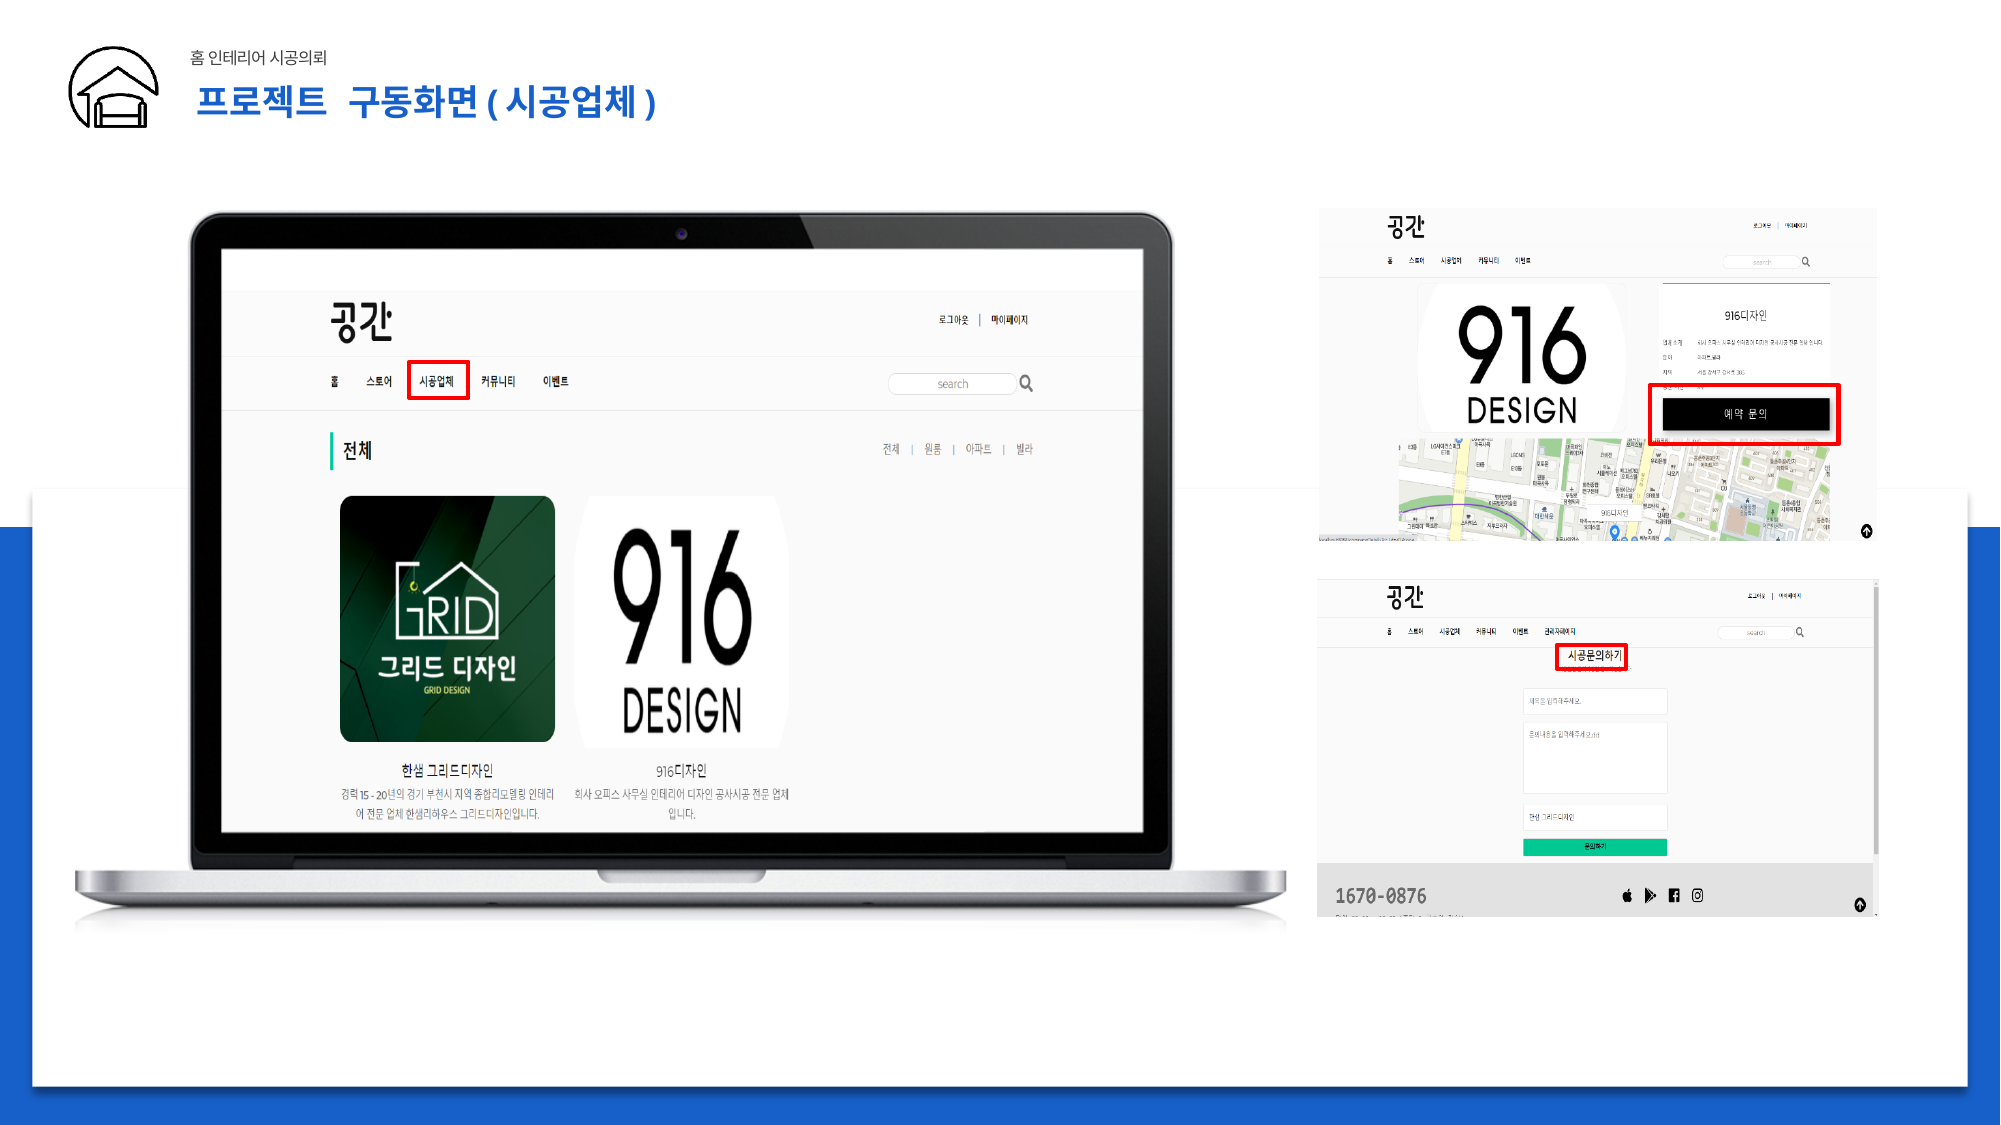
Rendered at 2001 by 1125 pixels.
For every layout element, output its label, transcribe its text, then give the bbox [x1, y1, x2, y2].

picture [66, 44, 159, 130]
title 프로젝트 구동화면(시공업체) [176, 59, 2000, 143]
picture [38, 186, 1324, 940]
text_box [1328, 207, 1879, 918]
